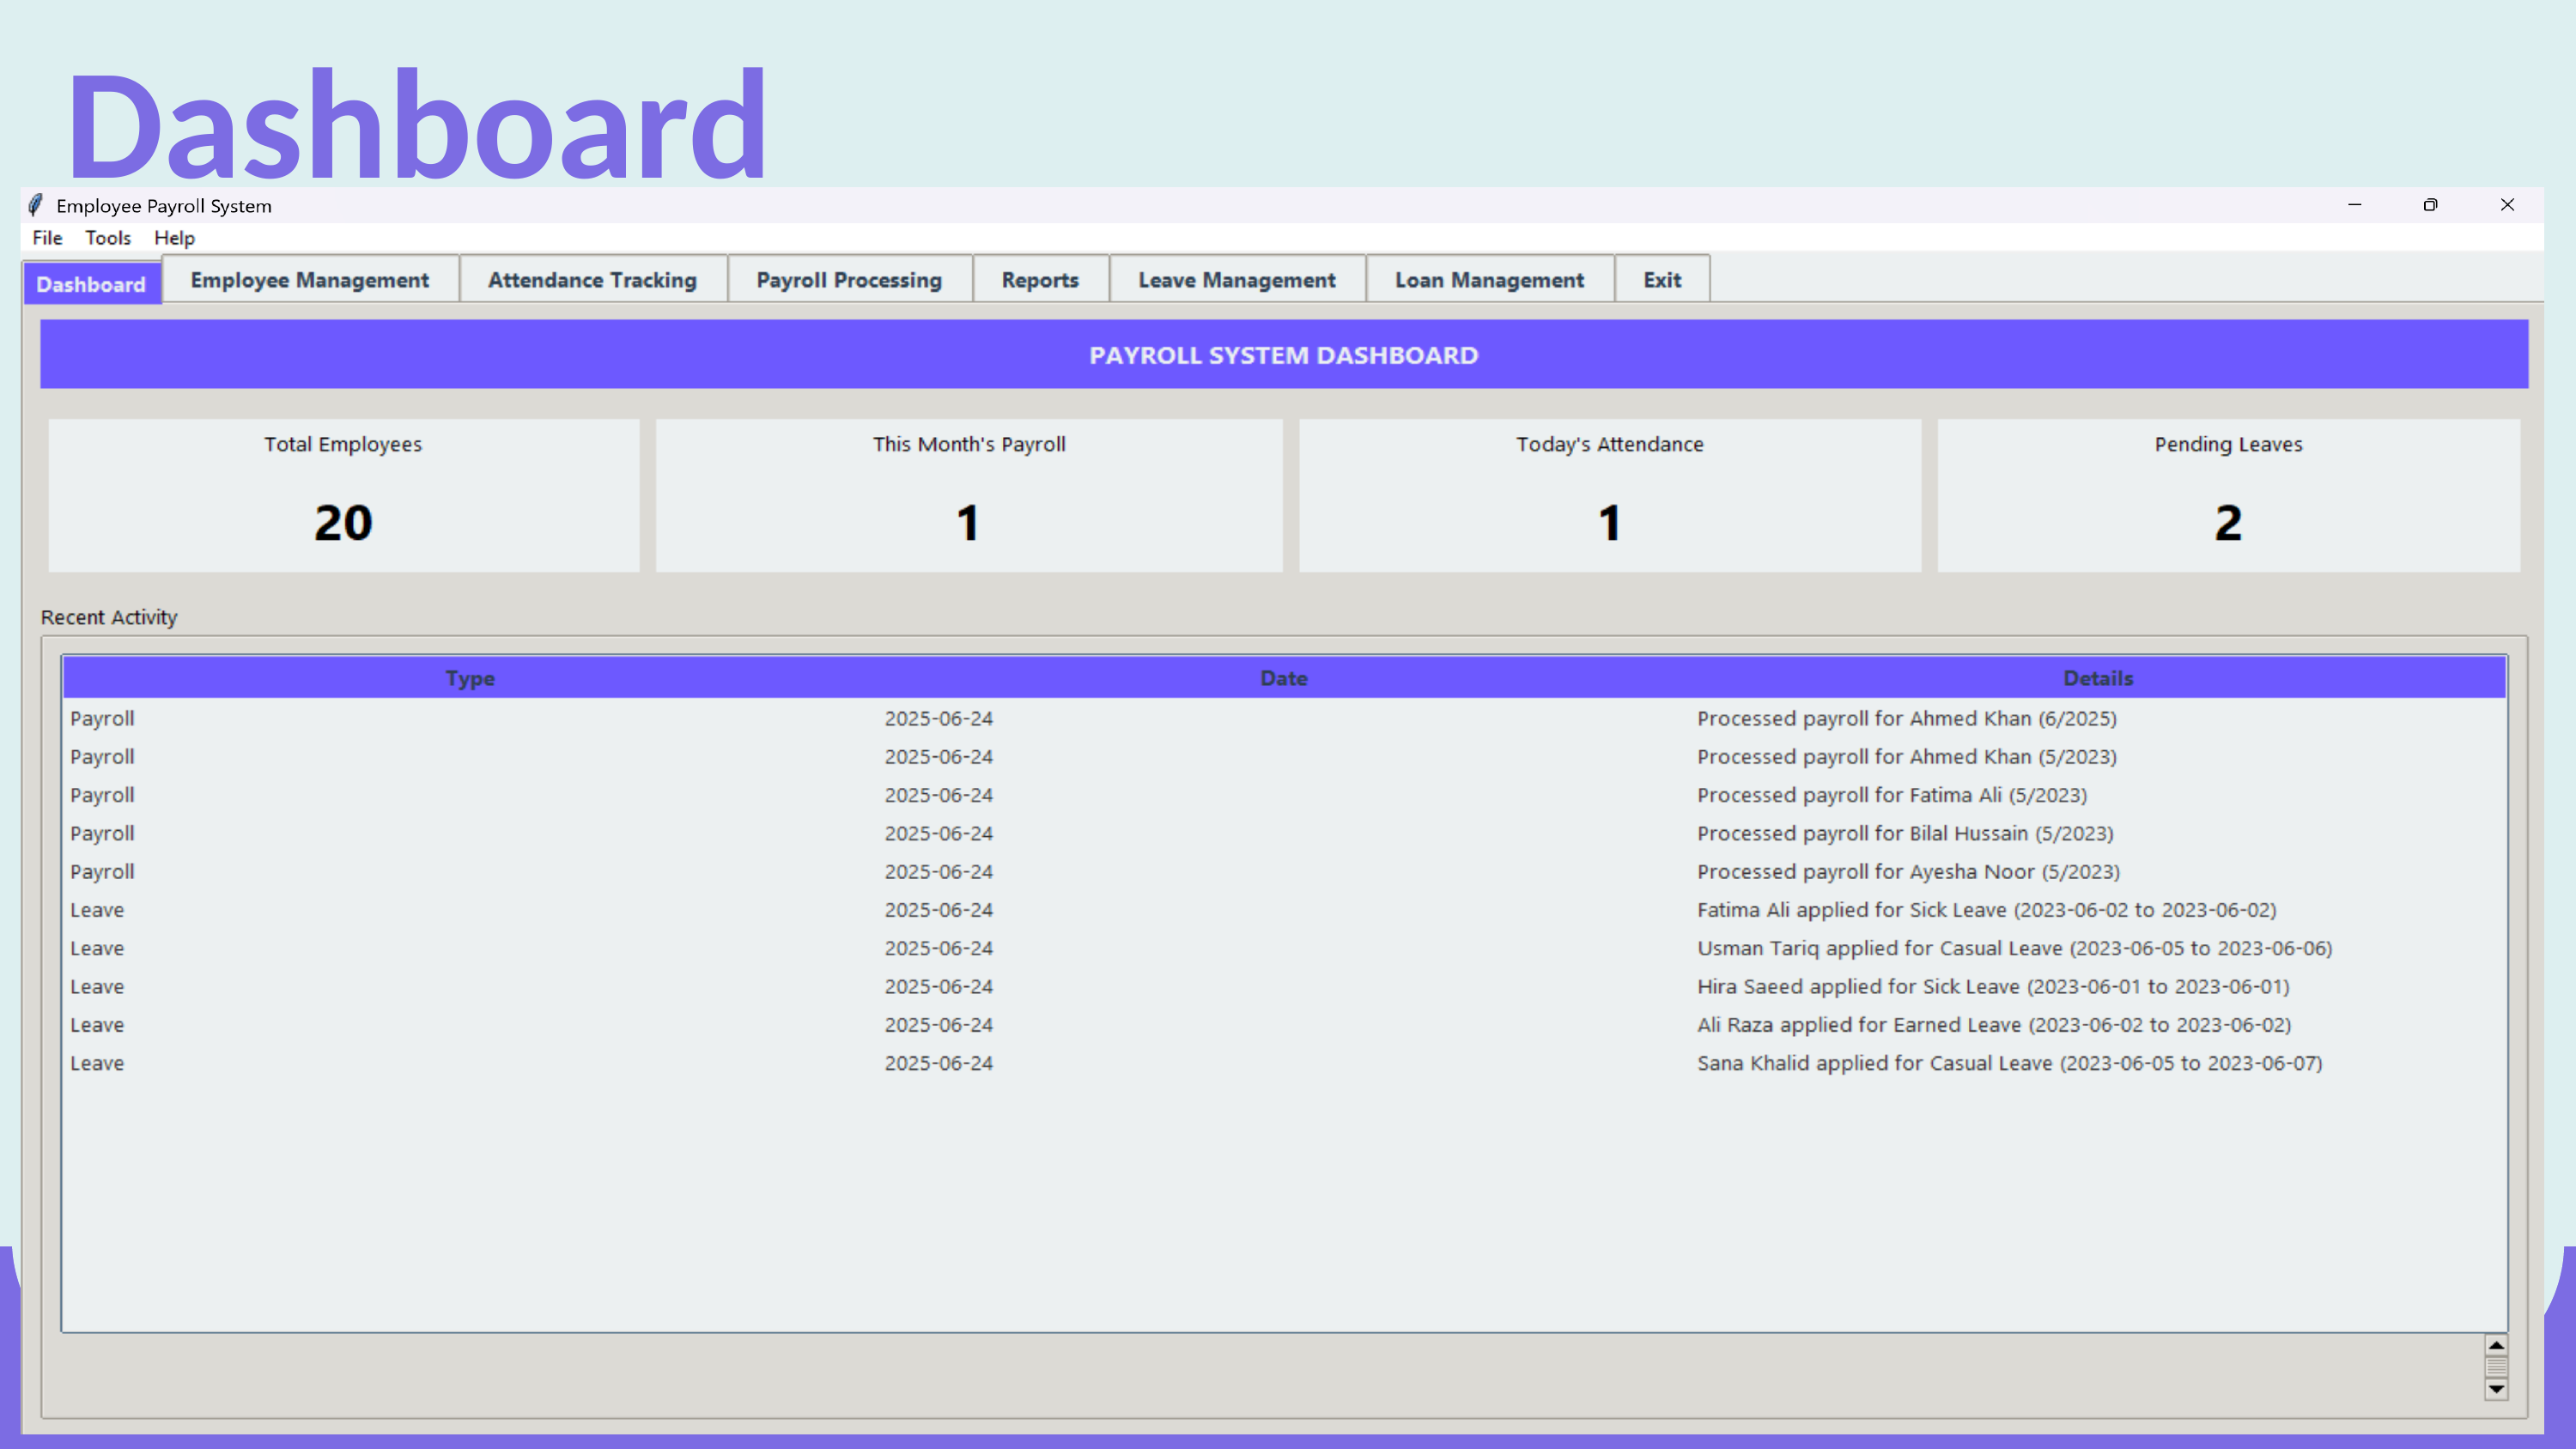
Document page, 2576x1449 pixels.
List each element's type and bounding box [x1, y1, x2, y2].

picture [21, 187, 2544, 1434]
text_box [0, 0, 2576, 1385]
